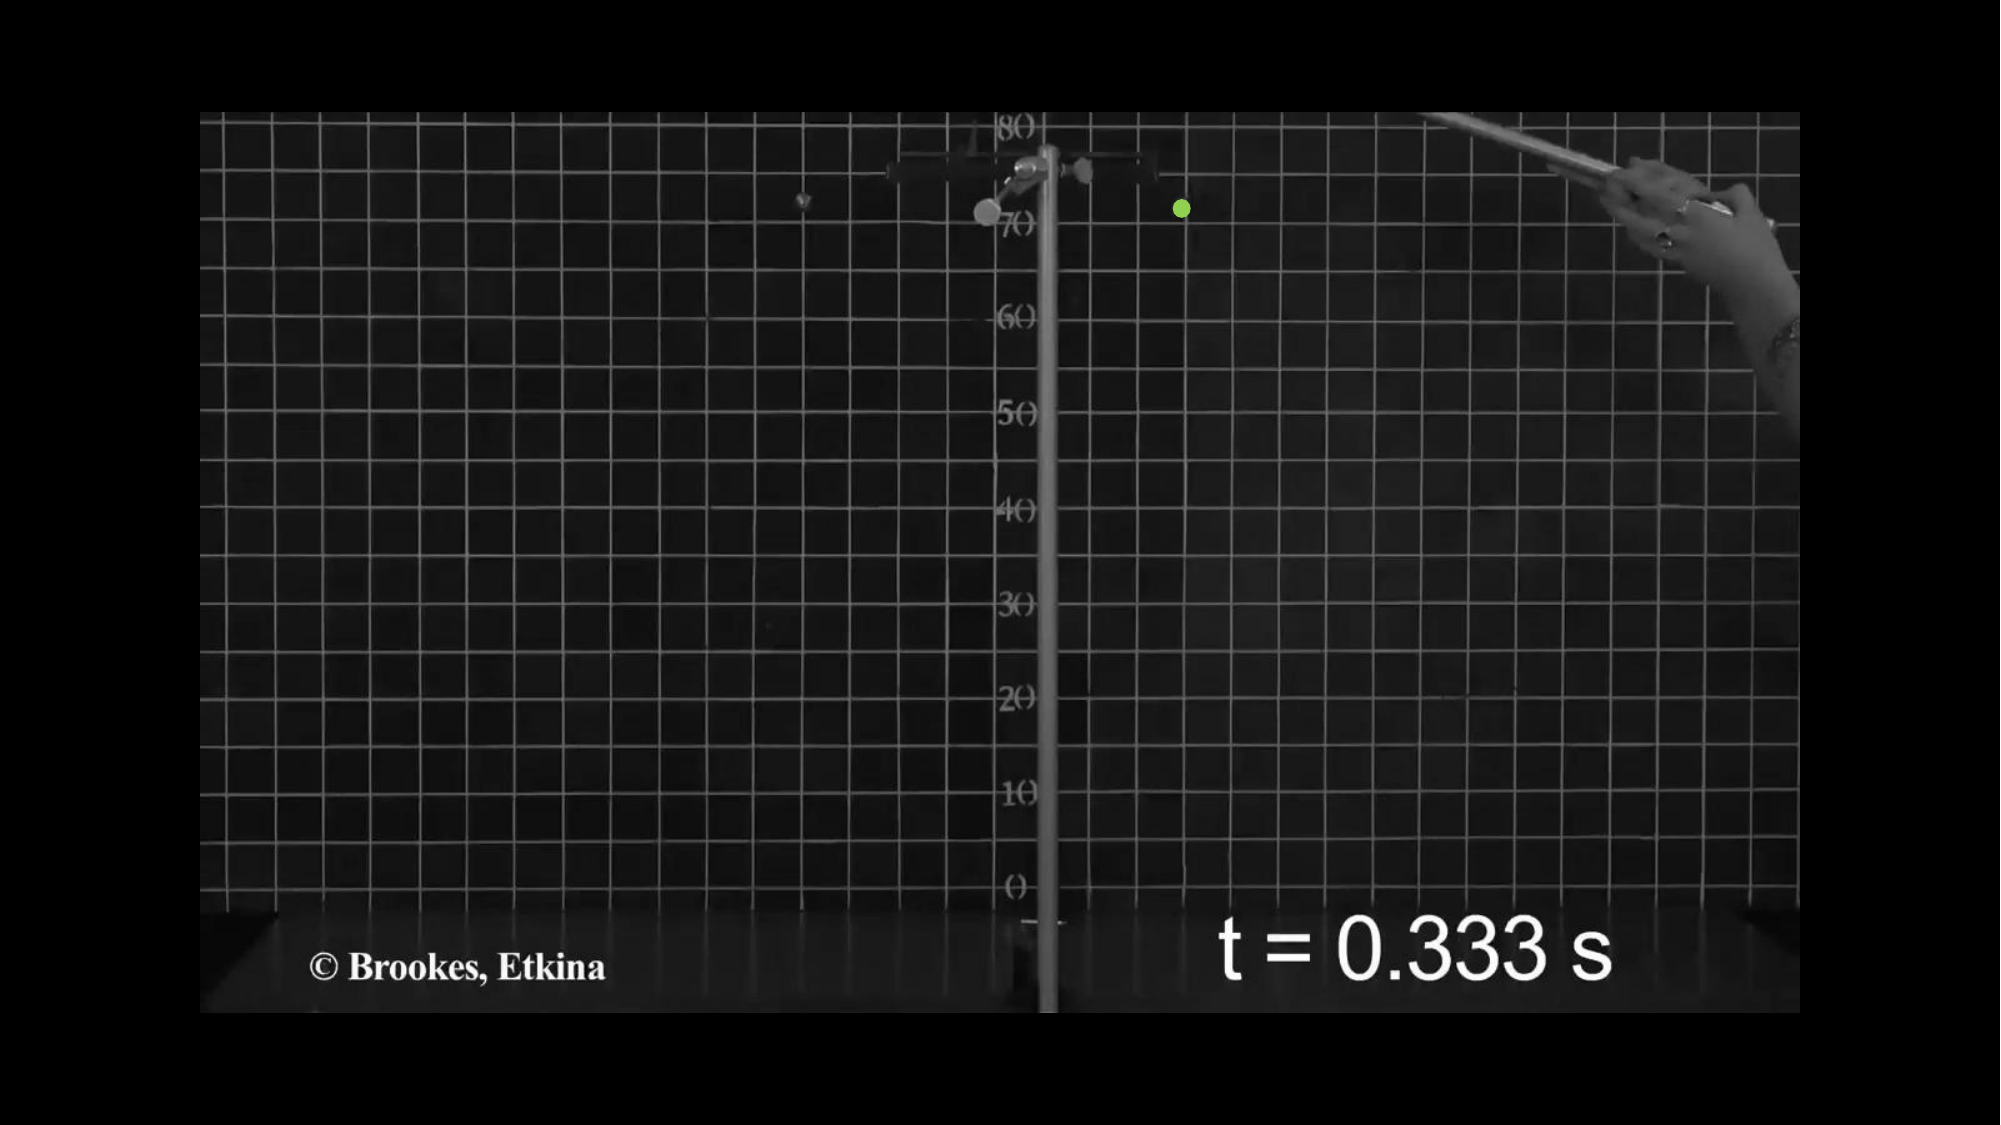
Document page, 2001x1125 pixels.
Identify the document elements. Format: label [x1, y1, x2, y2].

picture [199, 112, 1800, 1013]
